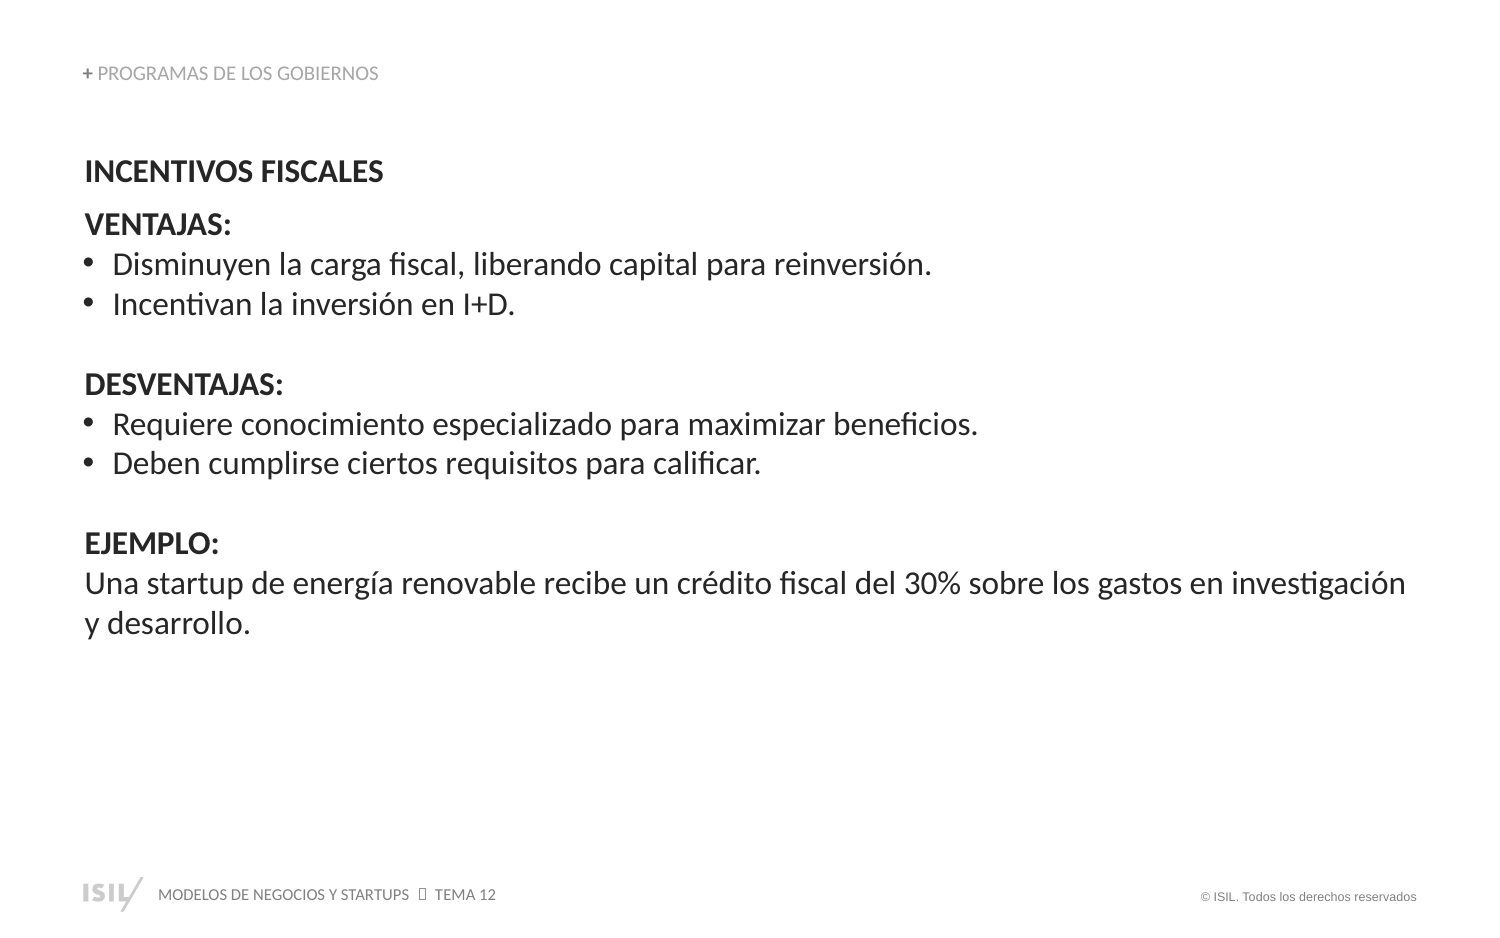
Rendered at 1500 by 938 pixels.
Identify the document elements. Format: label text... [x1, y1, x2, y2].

text_box INCENTIVOS FISCALES VENTAJAS: Disminuyen la carga fiscal, liberando capital para reinversión. Incentivan la inversión en I+D. DESVENTAJAS: Requiere conocimiento especializado para maximizar beneficios. Deben cumplirse ciertos requisitos para calificar. EJEMPLO: Una startup de energía renovable recibe un crédito fiscal del 30% sobre los gastos en investigación y desarrollo. [82, 149, 1424, 642]
text_box + PROGRAMAS DE LOS GOBIERNOS [82, 61, 721, 85]
